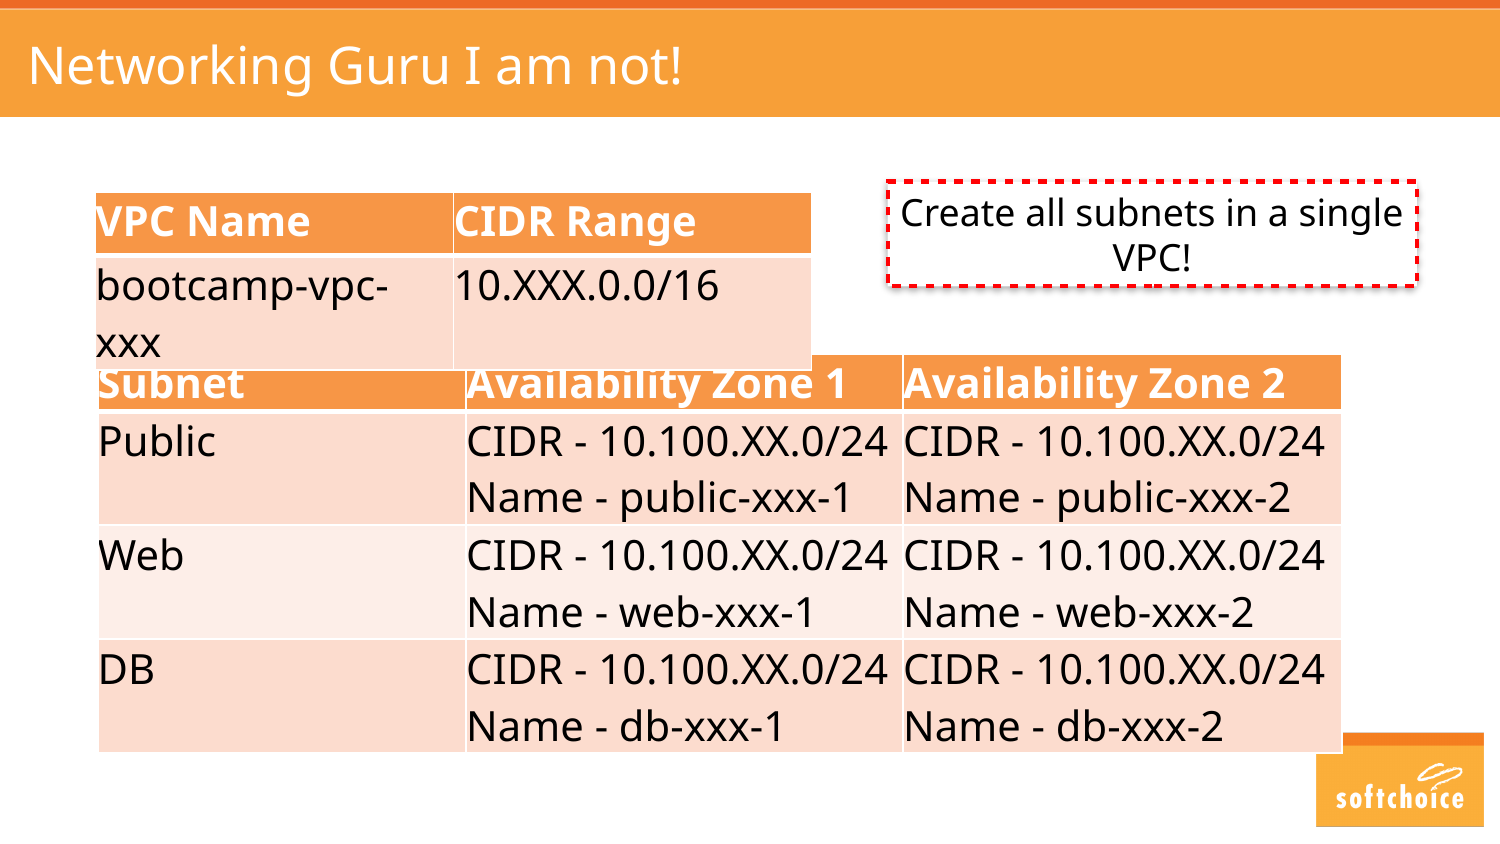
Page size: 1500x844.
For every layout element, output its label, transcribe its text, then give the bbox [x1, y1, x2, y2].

table_cell DB [99, 640, 465, 752]
table_cell Public [99, 414, 465, 524]
table_cell CIDR - 10.100.XX.0/24 Name - public-xxx-1 [467, 414, 902, 524]
text_box Create all subnets in a single VPC! [887, 181, 1417, 287]
table_header VPC Name [96, 193, 453, 253]
table_cell CIDR - 10.100.XX.0/24 Name - web-xxx-2 [904, 526, 1341, 638]
table_header CIDR Range [454, 193, 811, 253]
table_header Availability Zone 1 [467, 355, 902, 409]
picture [1316, 731, 1484, 827]
table_cell bootcamp-vpc-xxx [96, 258, 453, 369]
table_header Subnet [99, 371, 465, 409]
table_cell CIDR - 10.100.XX.0/24 Name - db-xxx-1 [467, 640, 902, 752]
table_cell CIDR - 10.100.XX.0/24 Name - public-xxx-2 [904, 414, 1341, 524]
title Networking Guru I am not! [19, 20, 1485, 106]
table_cell Web [99, 526, 465, 638]
table_cell 10.XXX.0.0/16 [454, 258, 811, 369]
table_cell CIDR - 10.100.XX.0/24 Name - web-xxx-1 [467, 526, 902, 638]
table_header Availability Zone 2 [904, 355, 1341, 409]
table_cell CIDR - 10.100.XX.0/24 Name - db-xxx-2 [904, 640, 1341, 752]
